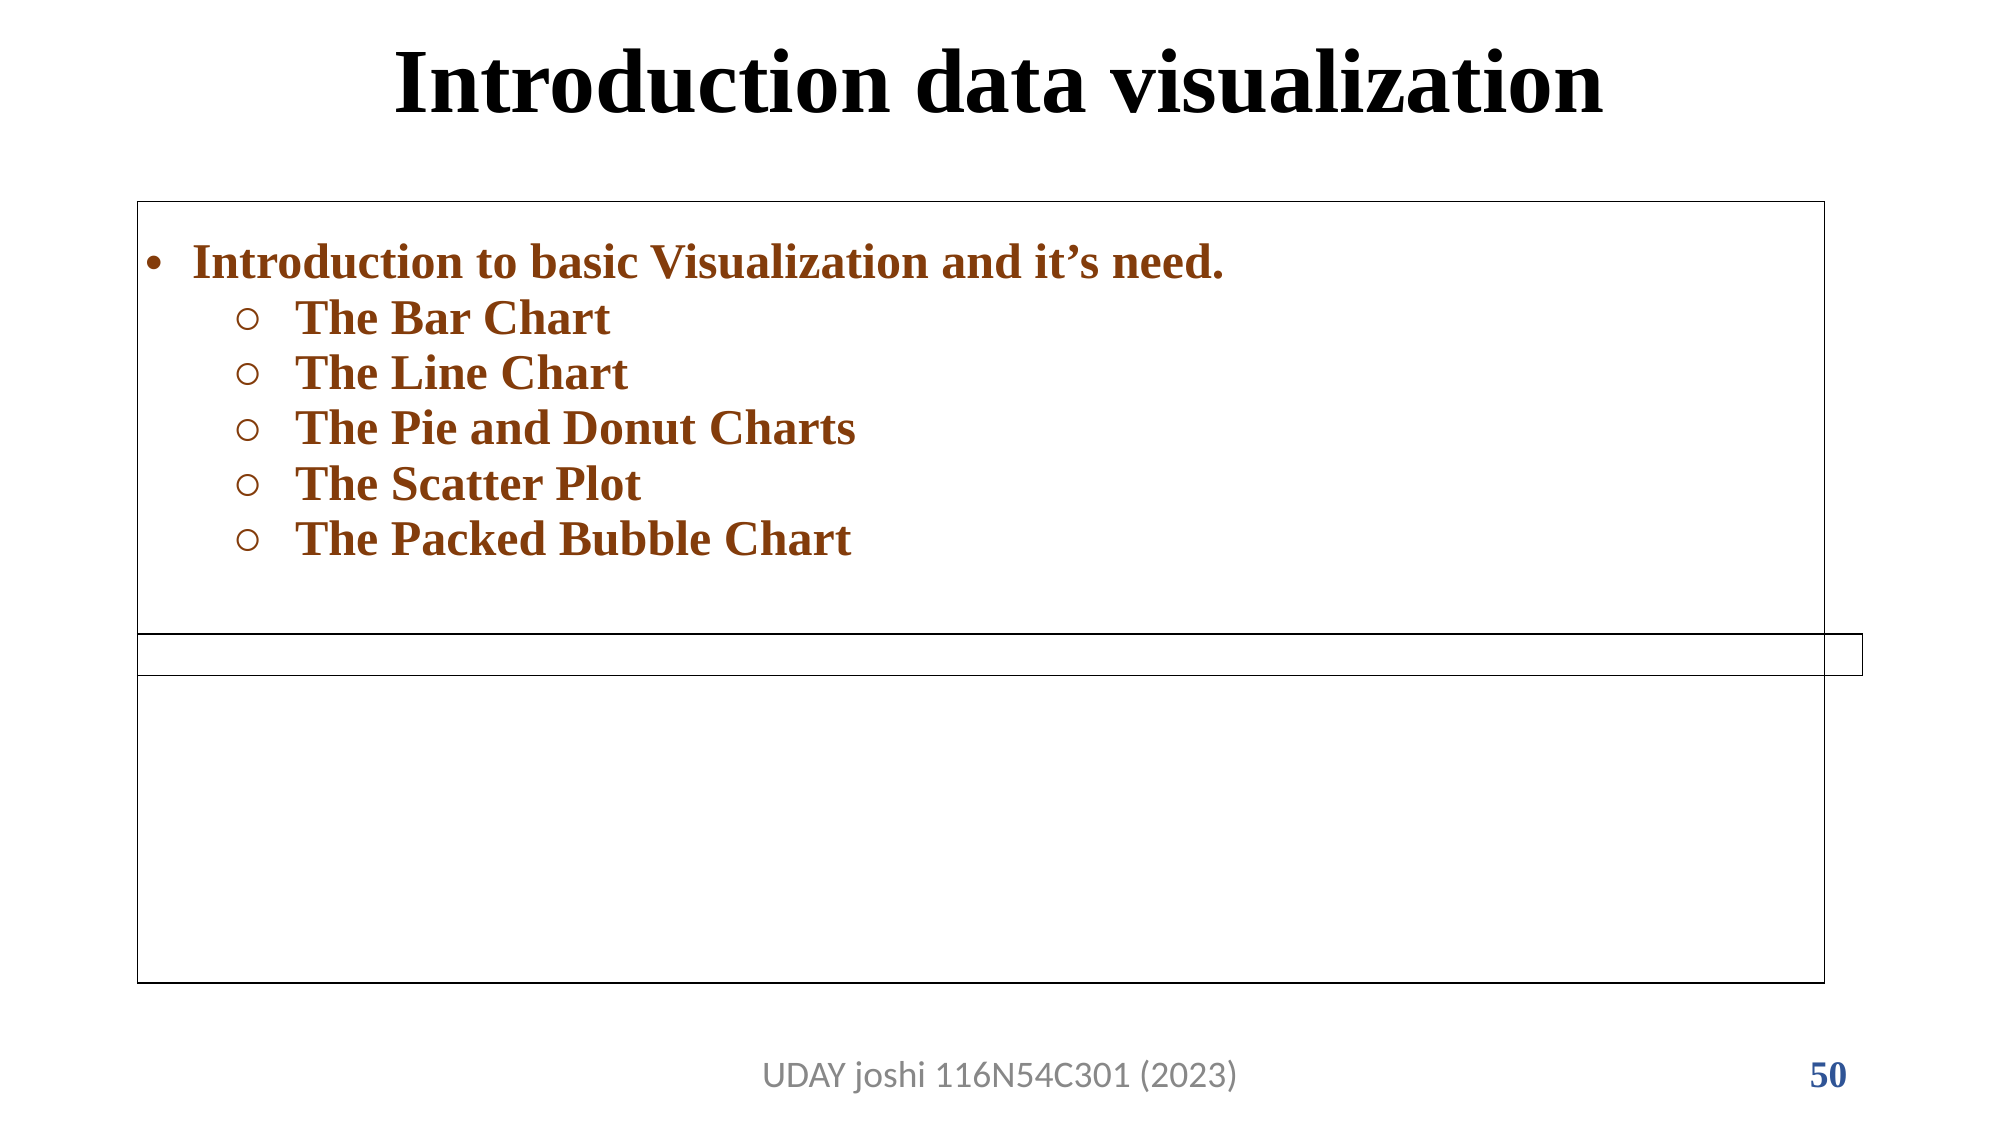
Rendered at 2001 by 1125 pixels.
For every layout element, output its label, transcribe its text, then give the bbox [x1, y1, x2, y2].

table_header Introduction to basic Visualization and it’s need. The Bar Chart The Line Chart The Pie and Donut Charts The Scatter Plot The Packed Bubble Chart [138, 202, 1824, 982]
table_header [1825, 635, 1862, 675]
title Introduction data visualization [137, 0, 1863, 166]
slide_number 50 [1412, 1042, 1863, 1103]
footer UDAY joshi 116N54C301 (2023) [662, 1042, 1338, 1103]
